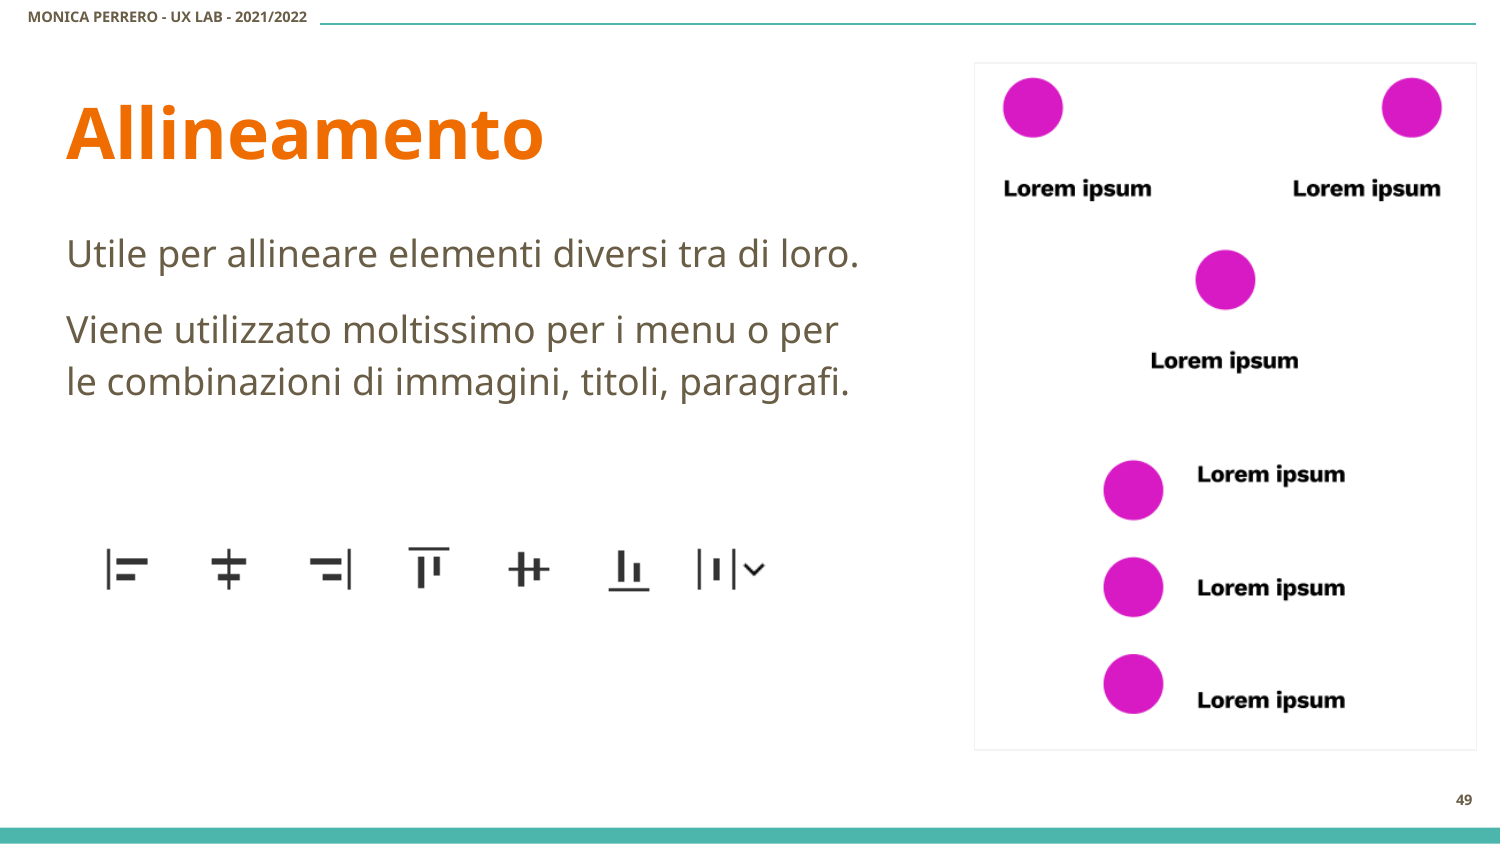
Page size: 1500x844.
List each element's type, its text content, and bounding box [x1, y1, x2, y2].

list Utile per allineare elementi diversi tra di loro. Viene utilizzato moltissimo per i menu o per le combinazioni di immagini, titoli, paragrafi. [51, 207, 881, 750]
picture [974, 63, 1477, 750]
slide_number ‹#› [1397, 768, 1488, 834]
title Allineamento [51, 72, 969, 189]
picture [75, 513, 795, 624]
